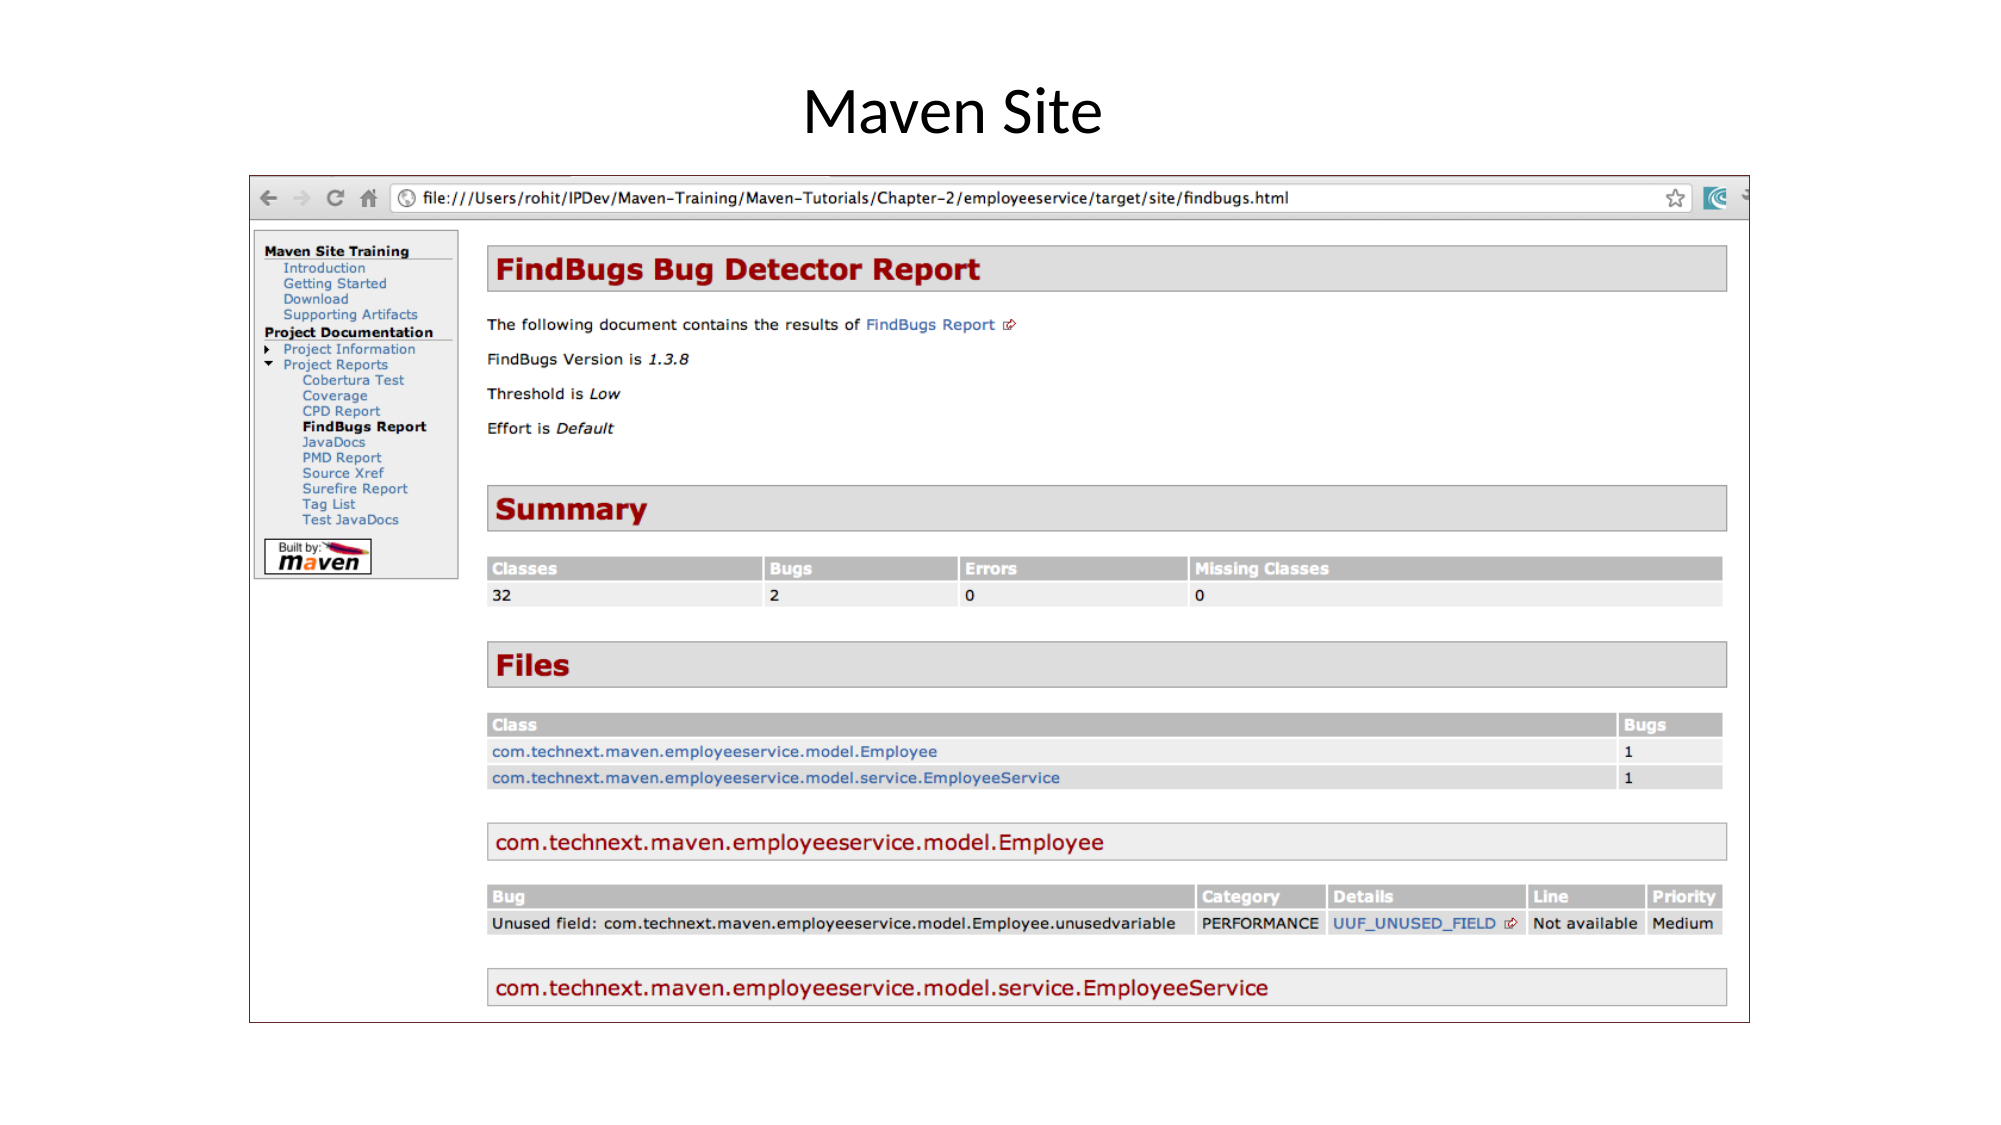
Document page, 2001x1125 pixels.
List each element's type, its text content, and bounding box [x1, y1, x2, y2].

picture [249, 175, 1750, 1023]
text_box Maven Site [685, 59, 1220, 155]
